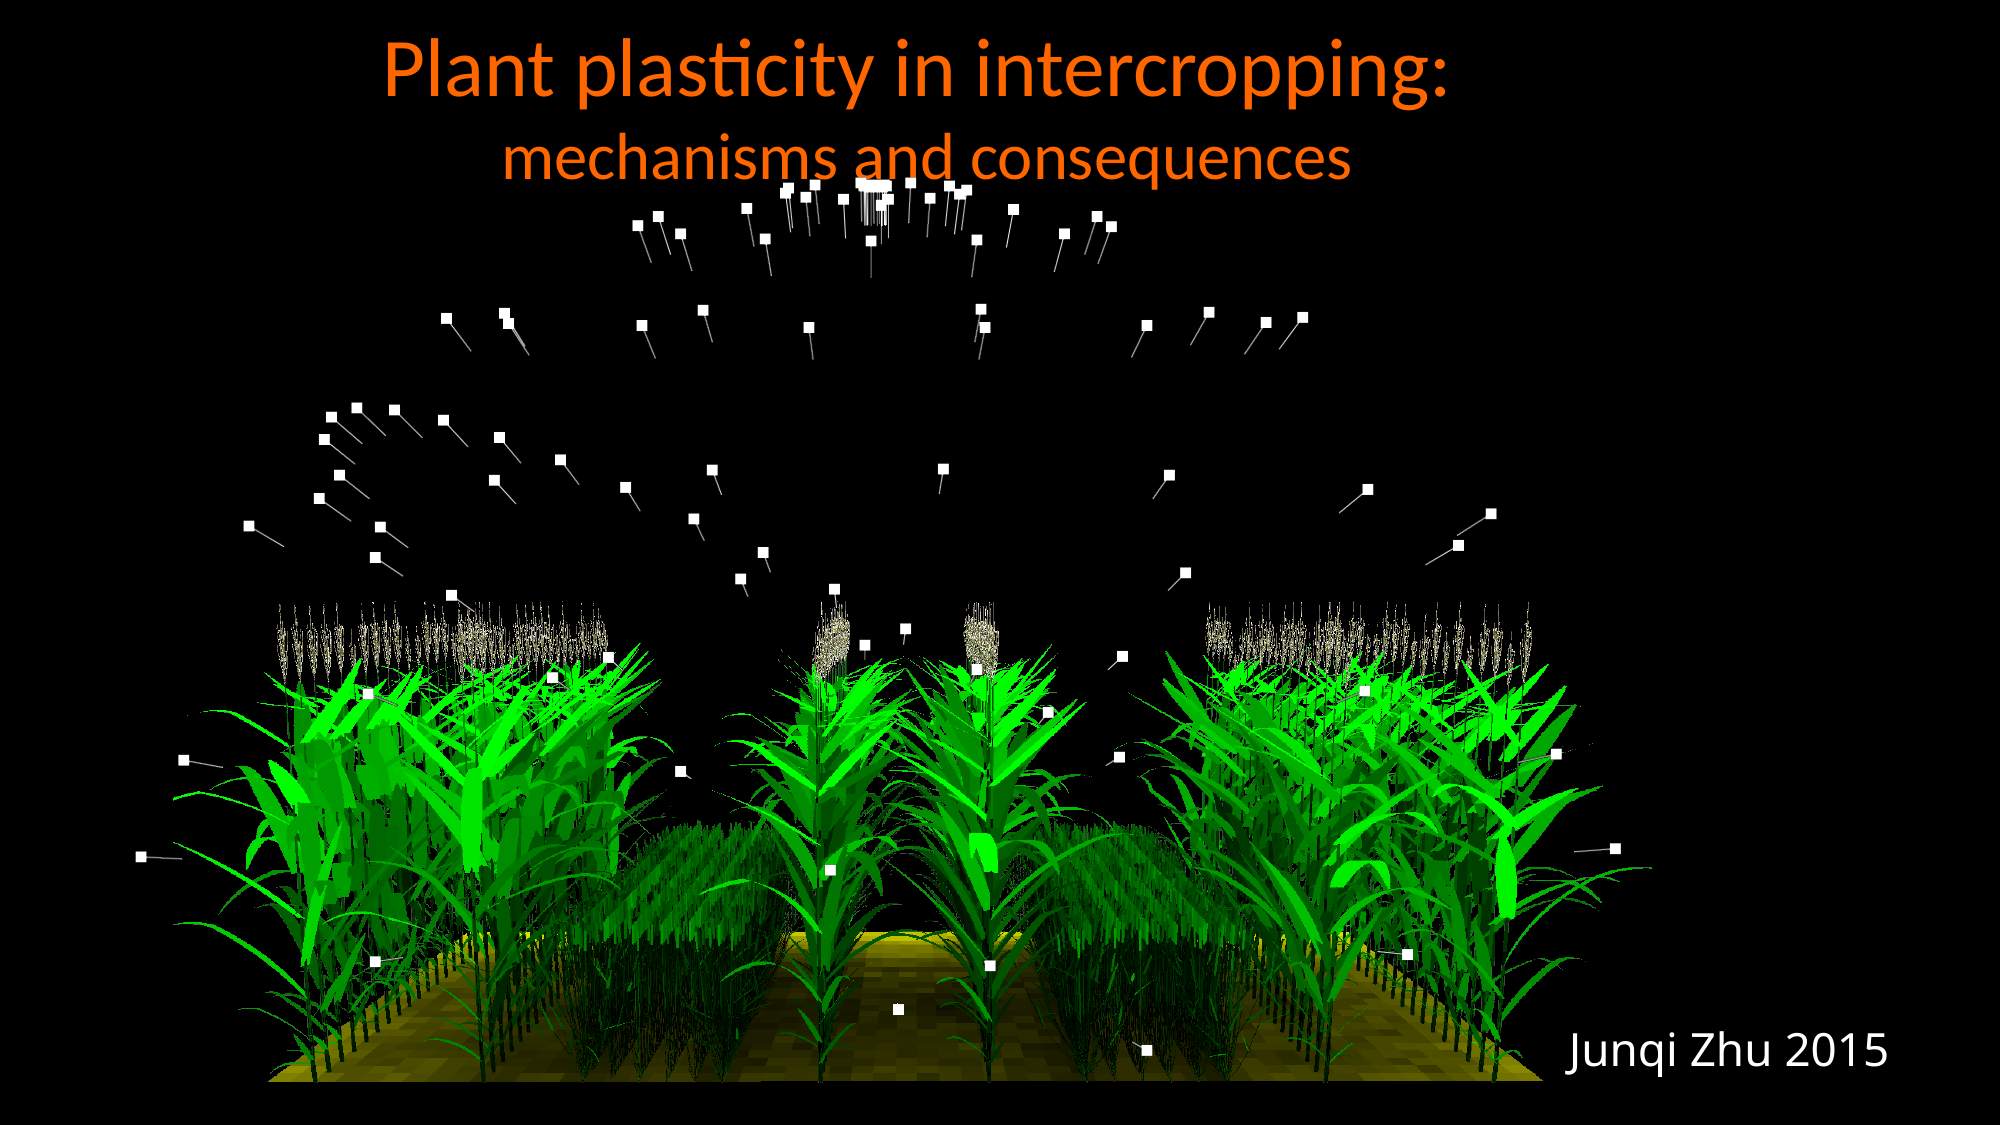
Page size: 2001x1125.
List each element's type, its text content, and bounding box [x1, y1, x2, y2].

text_box Junqi Zhu 2015 [1657, 1015, 1937, 1077]
text_box Plant plasticity in intercropping: mechanisms and consequences [224, 6, 1630, 99]
picture [0, 101, 1737, 1087]
